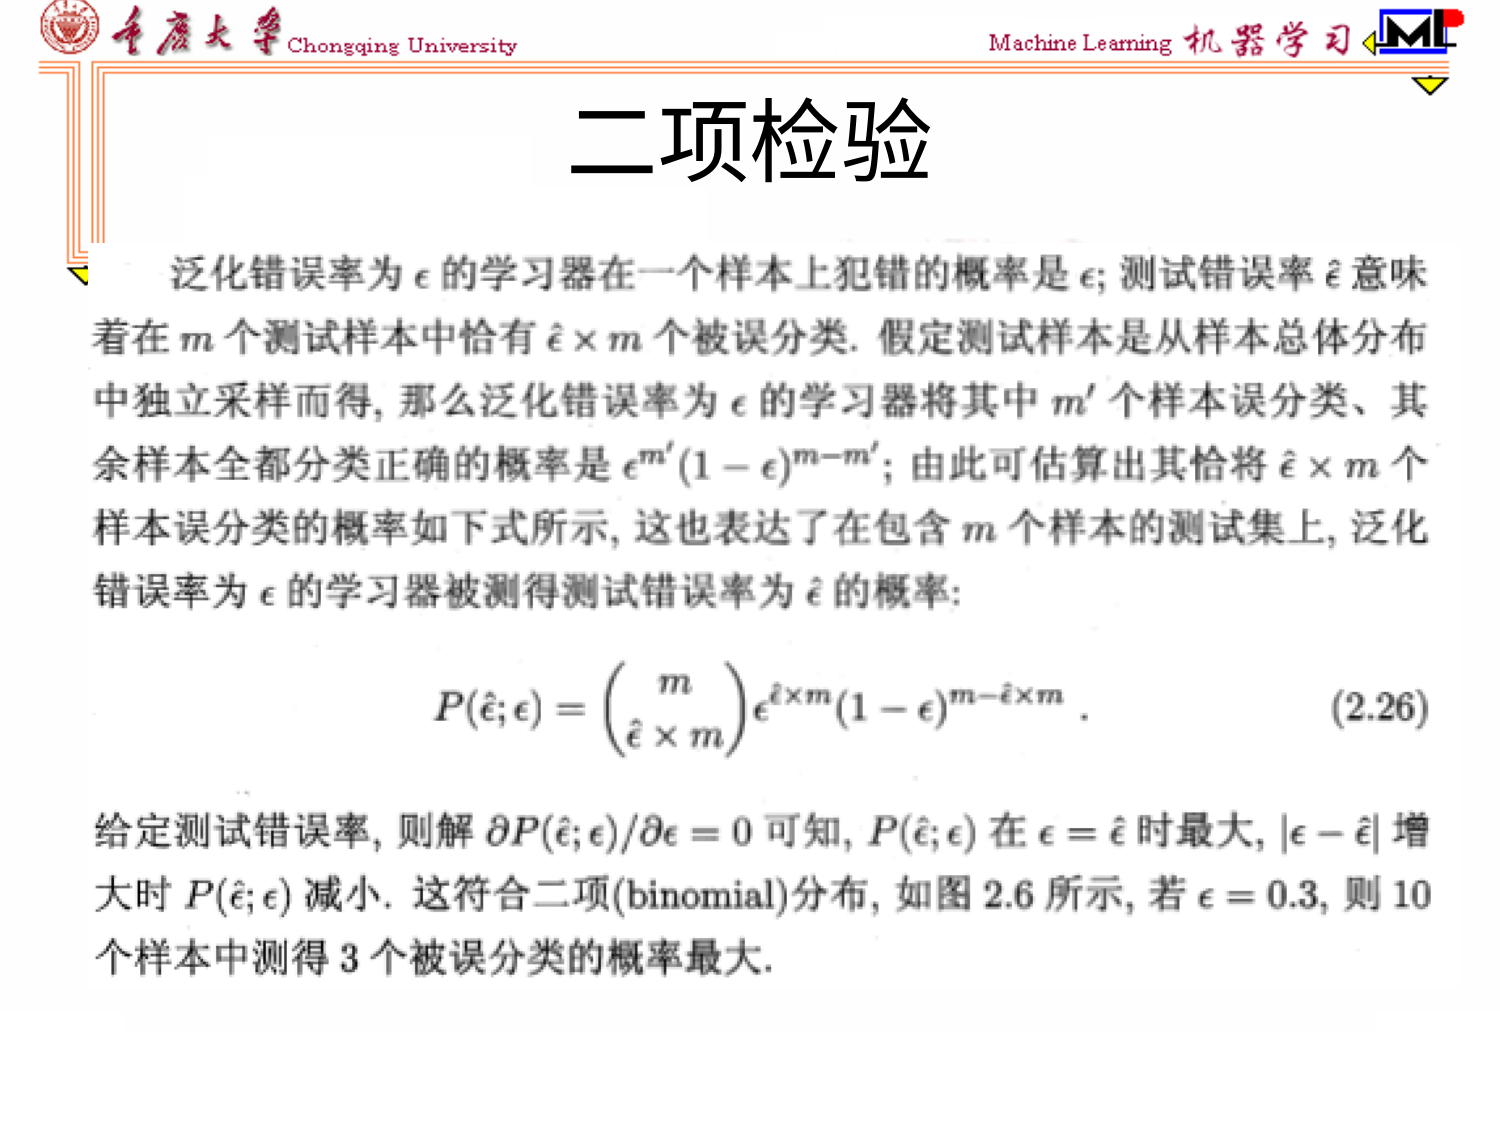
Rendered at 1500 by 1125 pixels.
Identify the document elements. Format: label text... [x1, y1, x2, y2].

picture [0, 0, 1500, 1032]
title 二项检验 [75, 45, 1425, 233]
